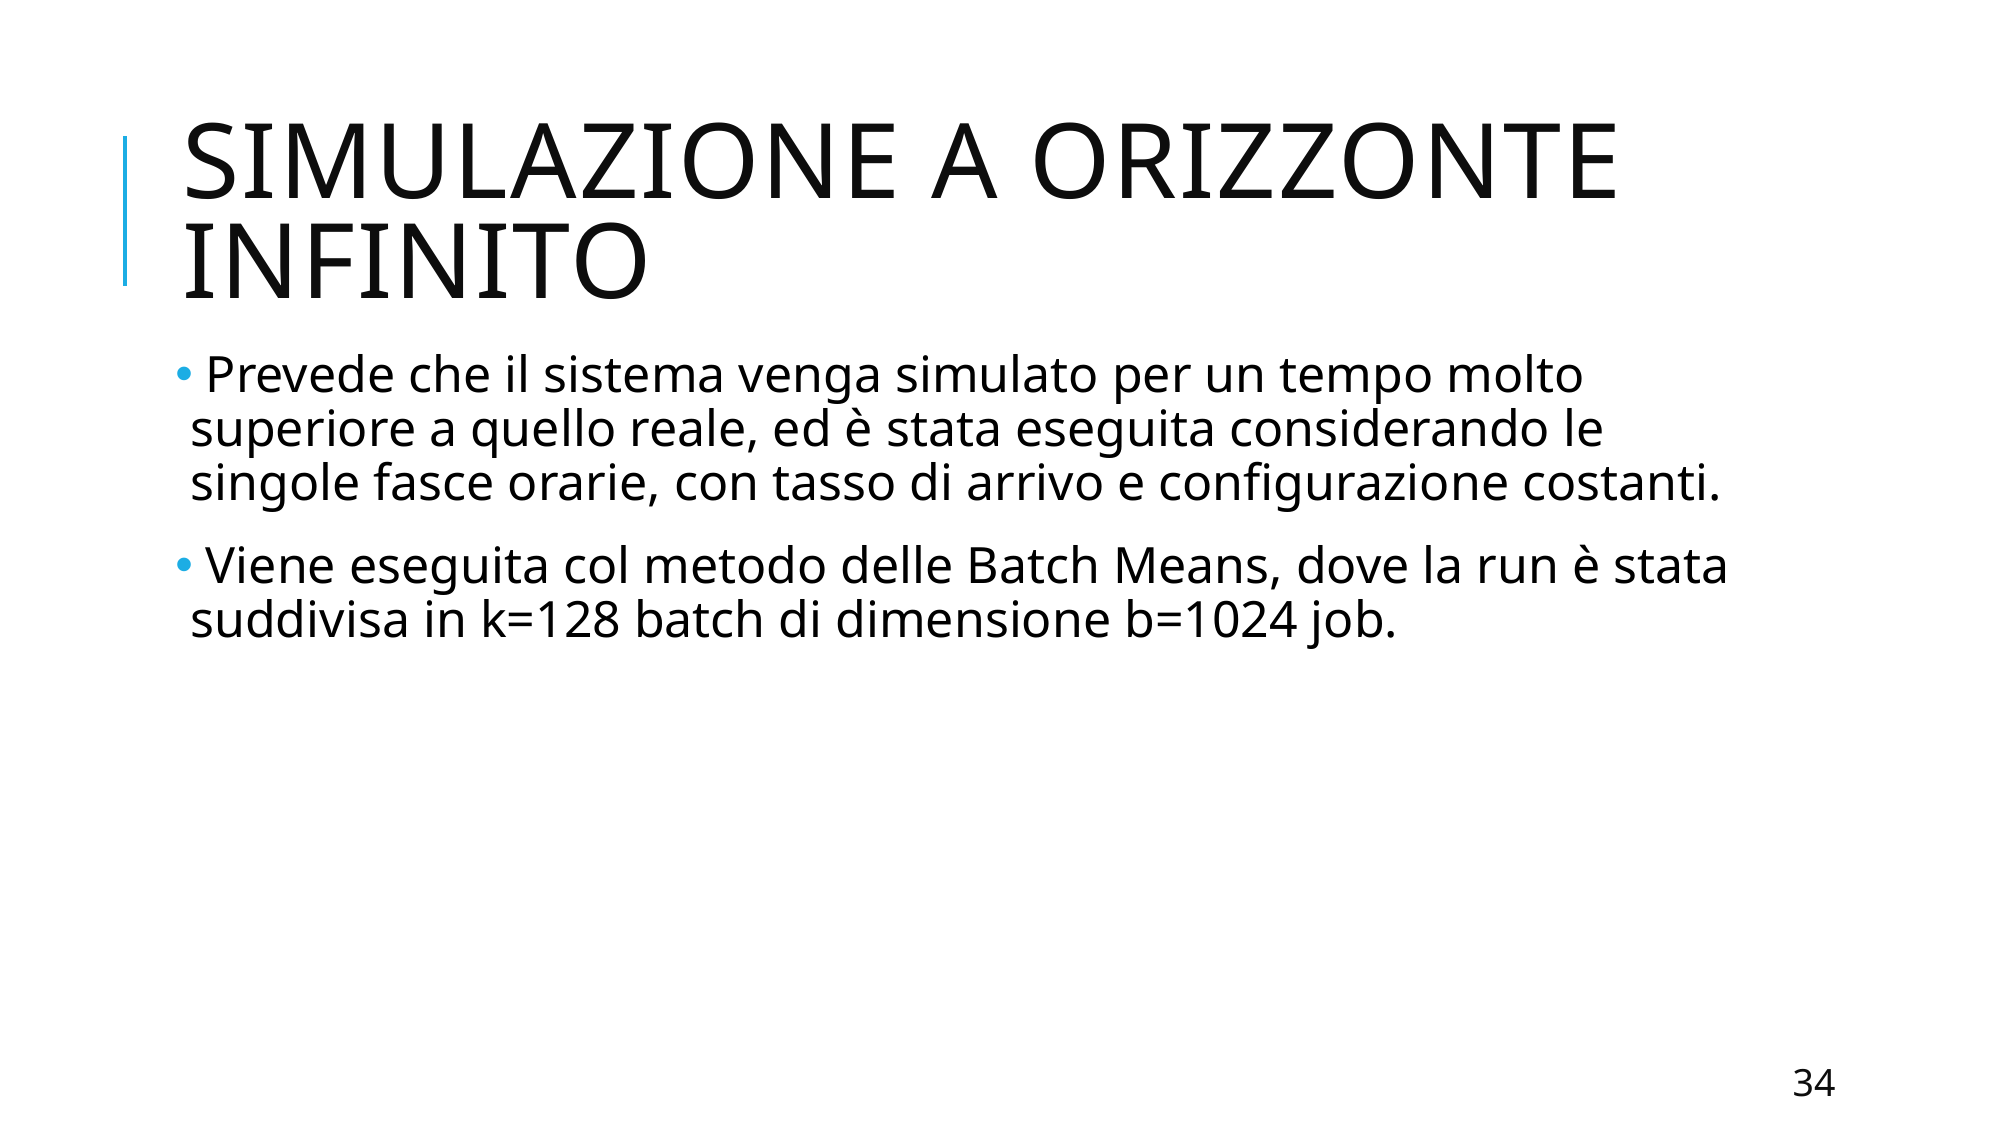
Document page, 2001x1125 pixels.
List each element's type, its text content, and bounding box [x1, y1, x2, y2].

list Prevede che il sistema venga simulato per un tempo molto superiore a quello reale, ed è stata eseguita considerando le singole fasce orarie, con tasso di arrivo e configurazione costanti. Viene eseguita col metodo delle Batch Means, dove la run è stata suddivisa in k=128 batch di dimensione b=1024 job. [168, 341, 1763, 1002]
title Simulazione a orizzonte infinito [168, 96, 1763, 341]
slide_number 34 [1777, 1061, 1938, 1107]
